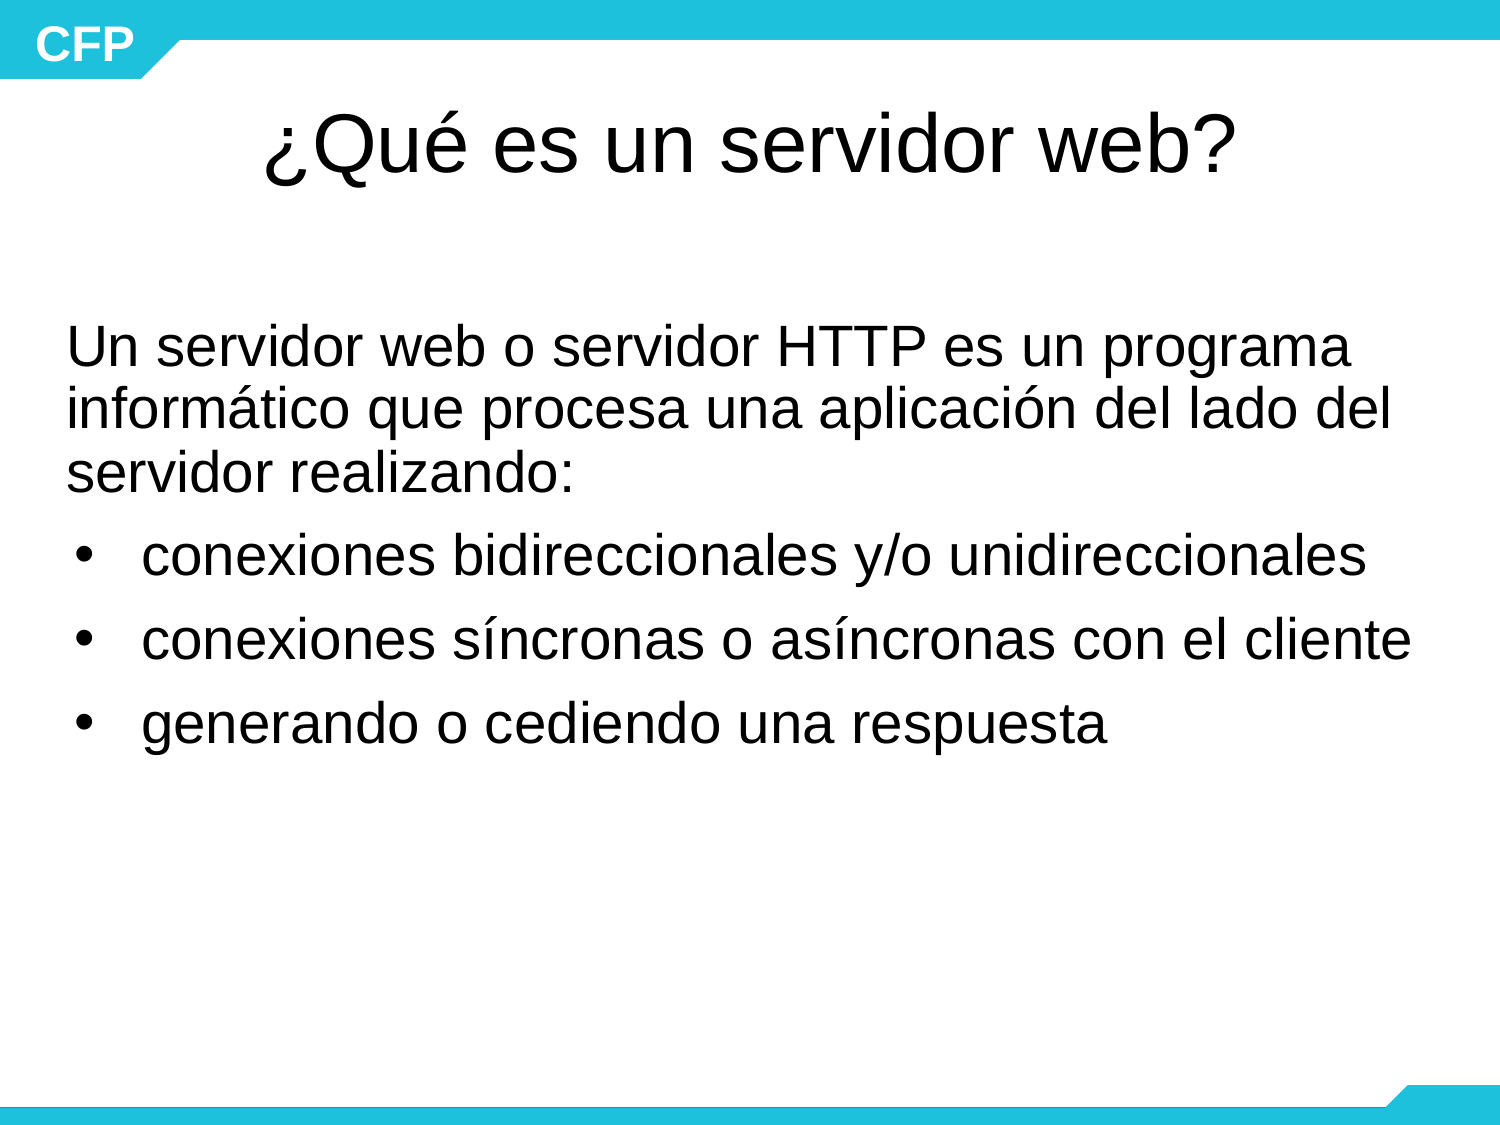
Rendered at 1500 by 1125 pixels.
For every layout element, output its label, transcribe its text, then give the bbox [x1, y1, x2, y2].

list Un servidor web o servidor HTTP es un programa informático que procesa una aplicación del lado del servidor realizando: conexiones bidireccionales y/o unidireccionales conexiones síncronas o asíncronas con el cliente generando o cediendo una respuesta [51, 308, 1449, 1053]
title ¿Qué es un servidor web? [103, 45, 1397, 246]
